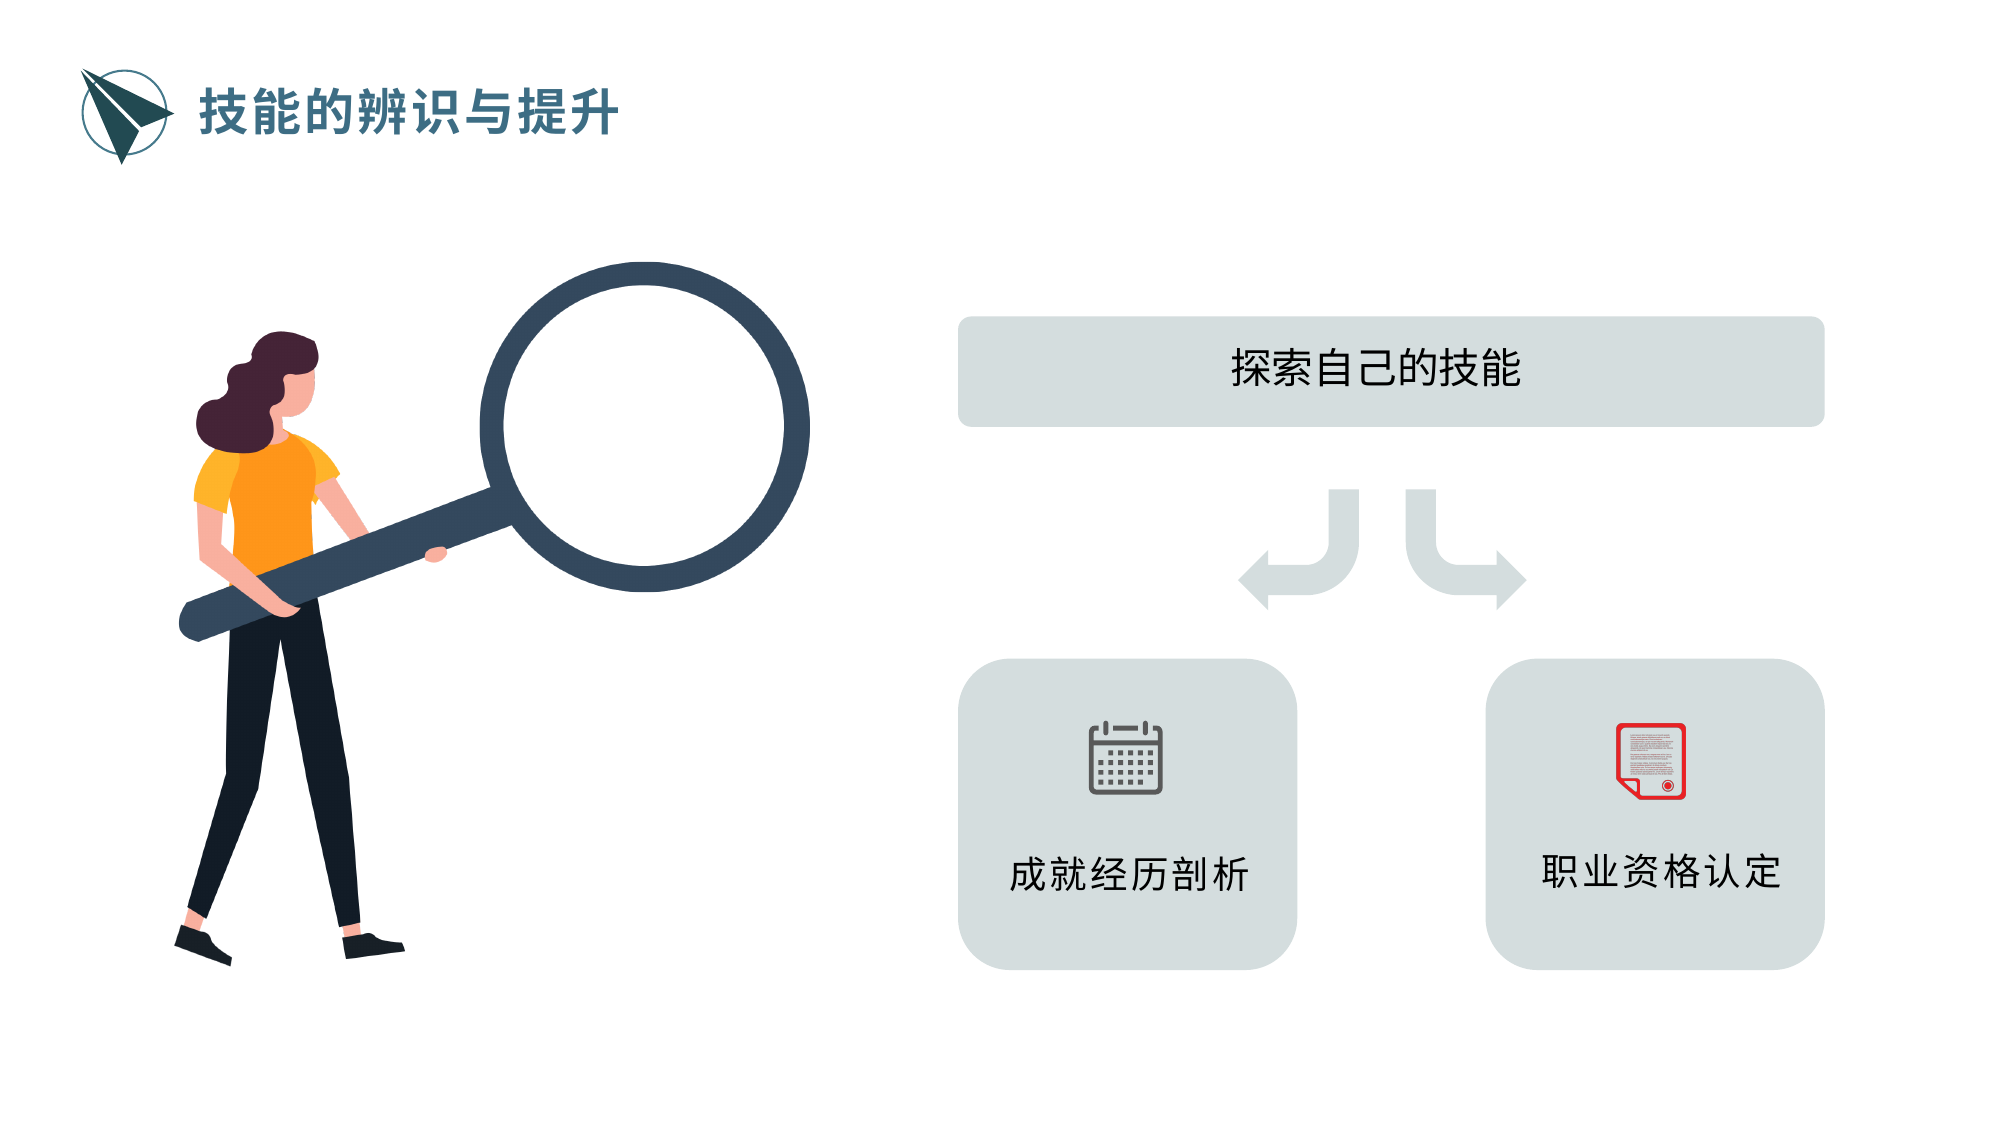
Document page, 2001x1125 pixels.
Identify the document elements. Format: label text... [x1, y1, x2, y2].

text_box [80, 68, 175, 165]
picture [45, 183, 899, 1037]
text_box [924, 316, 1867, 971]
text_box 技能的辨识与提升 [183, 72, 1184, 148]
